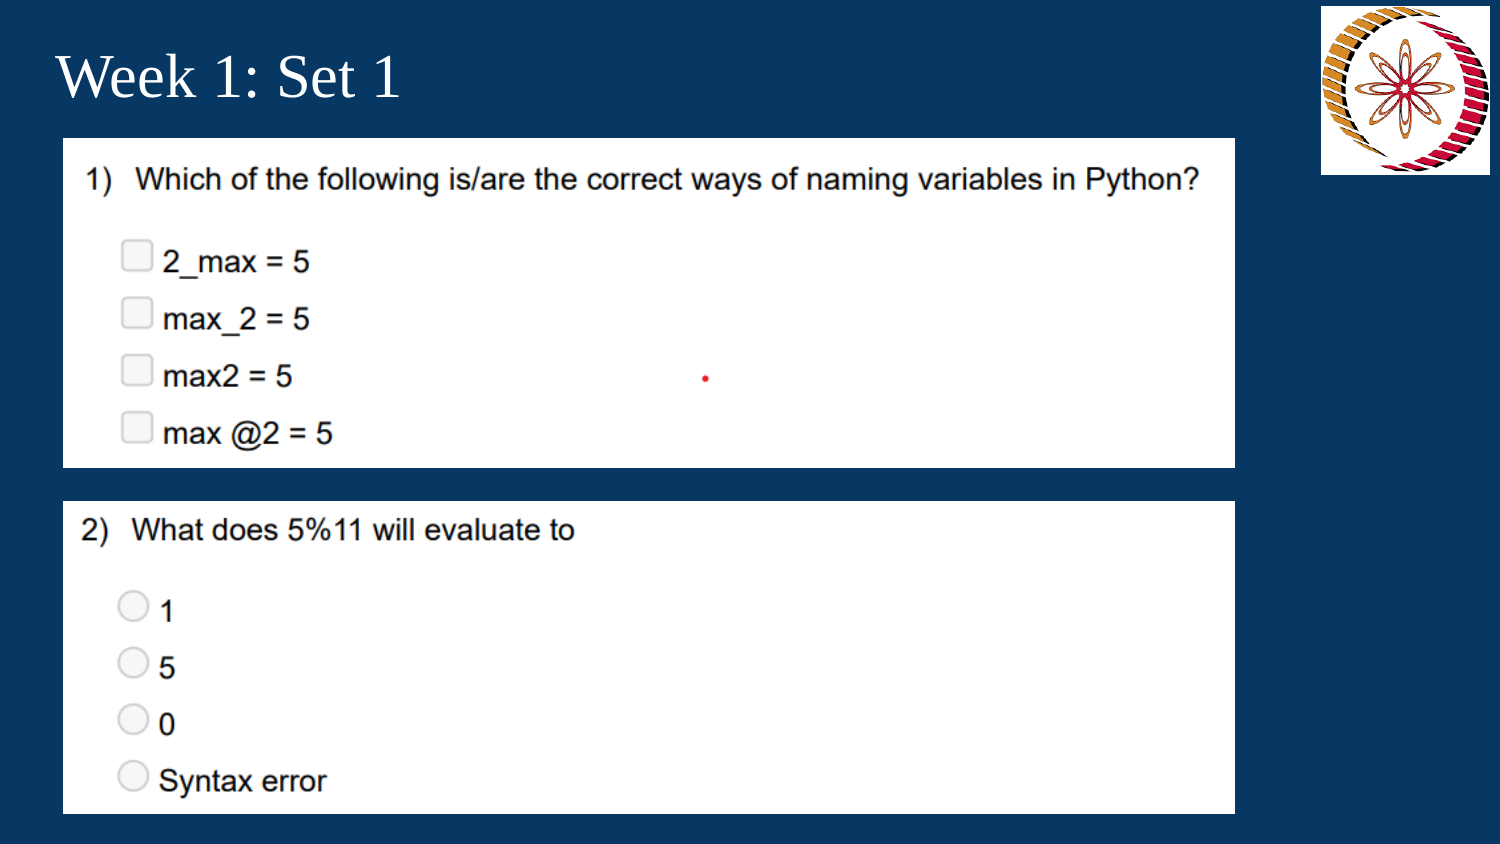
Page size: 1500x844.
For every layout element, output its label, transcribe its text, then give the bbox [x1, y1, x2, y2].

text_box Week 1: Set 1 [40, 20, 1298, 814]
picture [1321, 6, 1490, 176]
picture [63, 137, 1235, 468]
picture [63, 501, 1235, 814]
